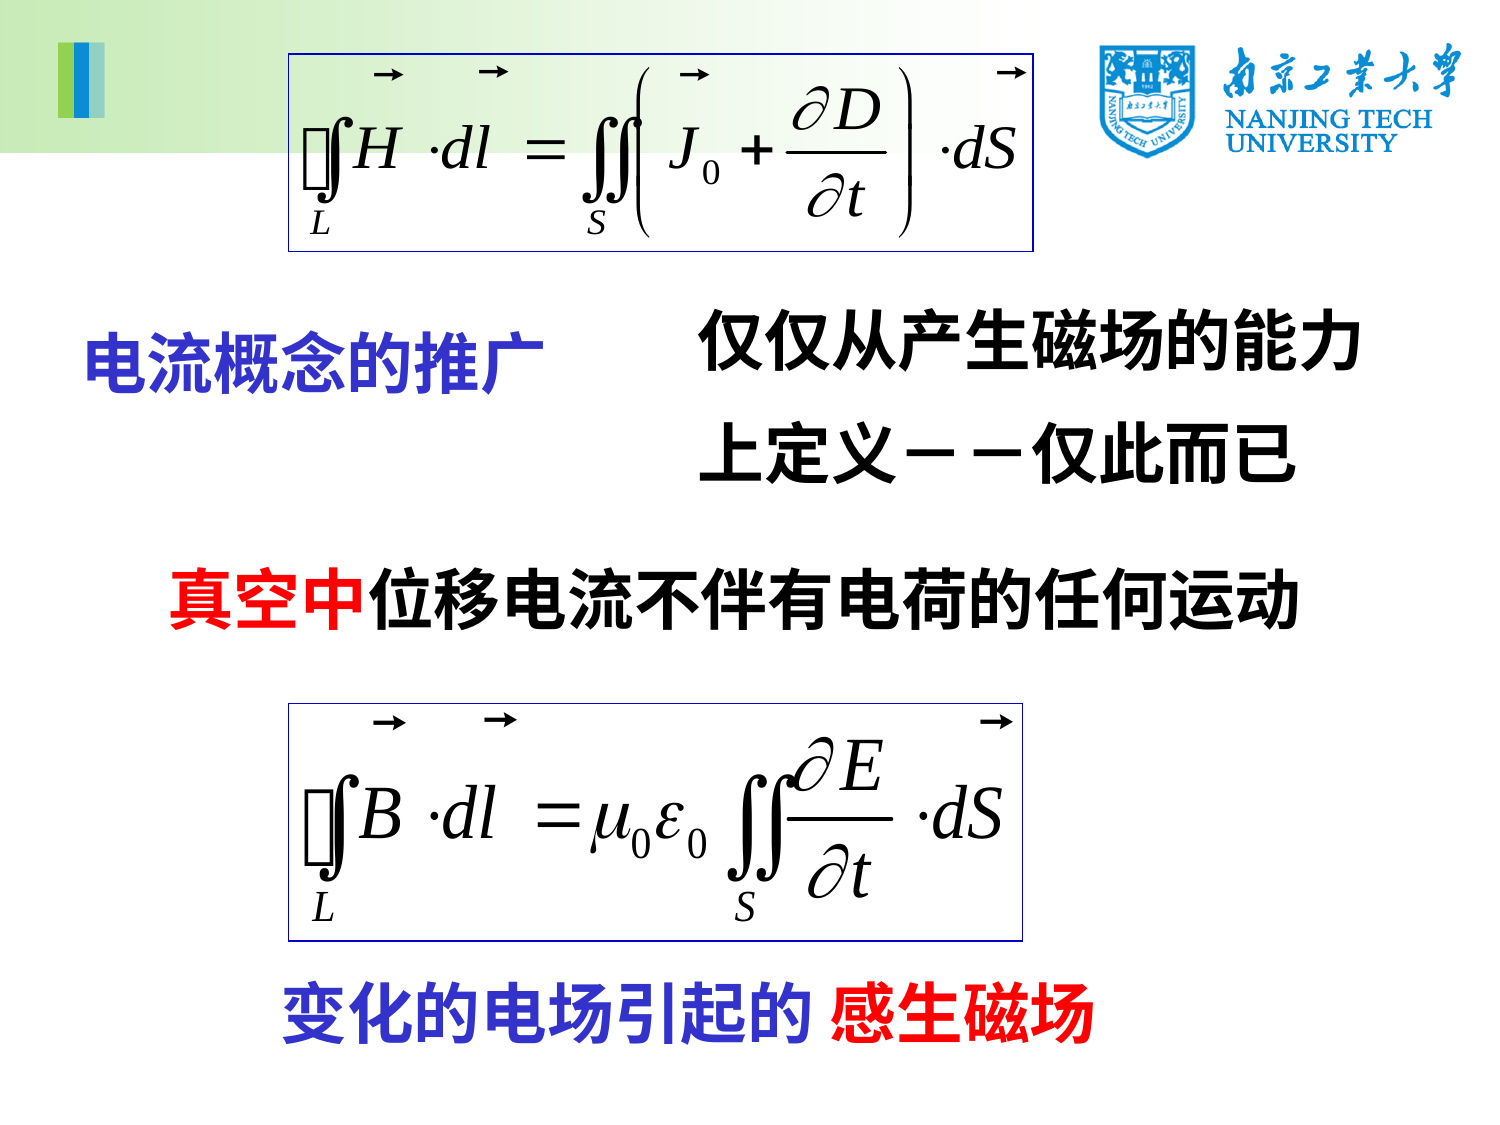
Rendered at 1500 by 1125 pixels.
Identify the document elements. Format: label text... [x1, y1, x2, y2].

text_box 变化的电场引起的 感生磁场 [265, 964, 1223, 1059]
picture [0, 0, 1500, 1125]
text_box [288, 703, 1022, 941]
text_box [289, 54, 1033, 252]
text_box 真空中位移电流不伴有电荷的任何运动 [152, 550, 1357, 646]
text_box 仅仅从产生磁场的能力 上定义－－仅此而已 [682, 290, 1431, 500]
text_box 电流概念的推广 [64, 314, 597, 410]
